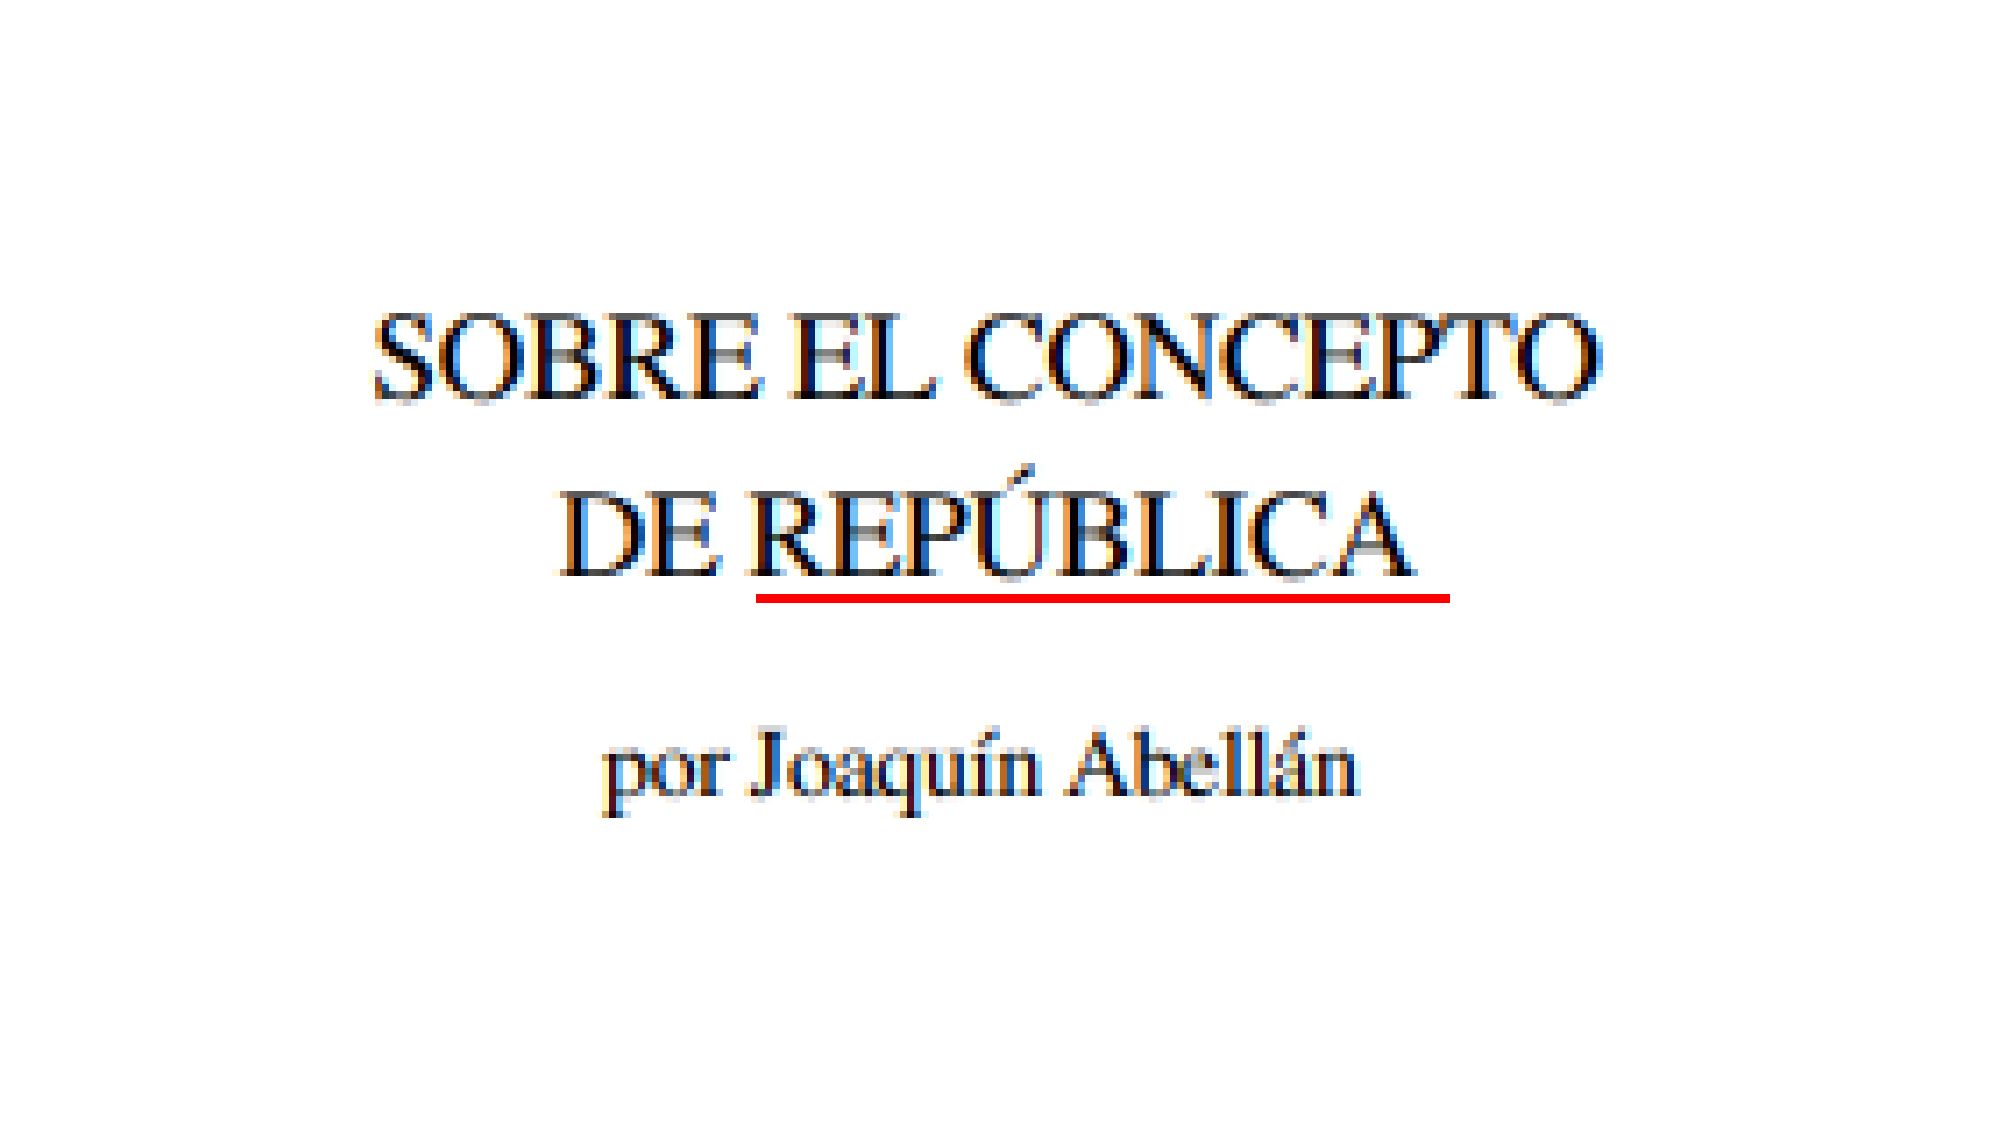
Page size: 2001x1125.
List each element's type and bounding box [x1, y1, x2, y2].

picture [261, 186, 1738, 875]
